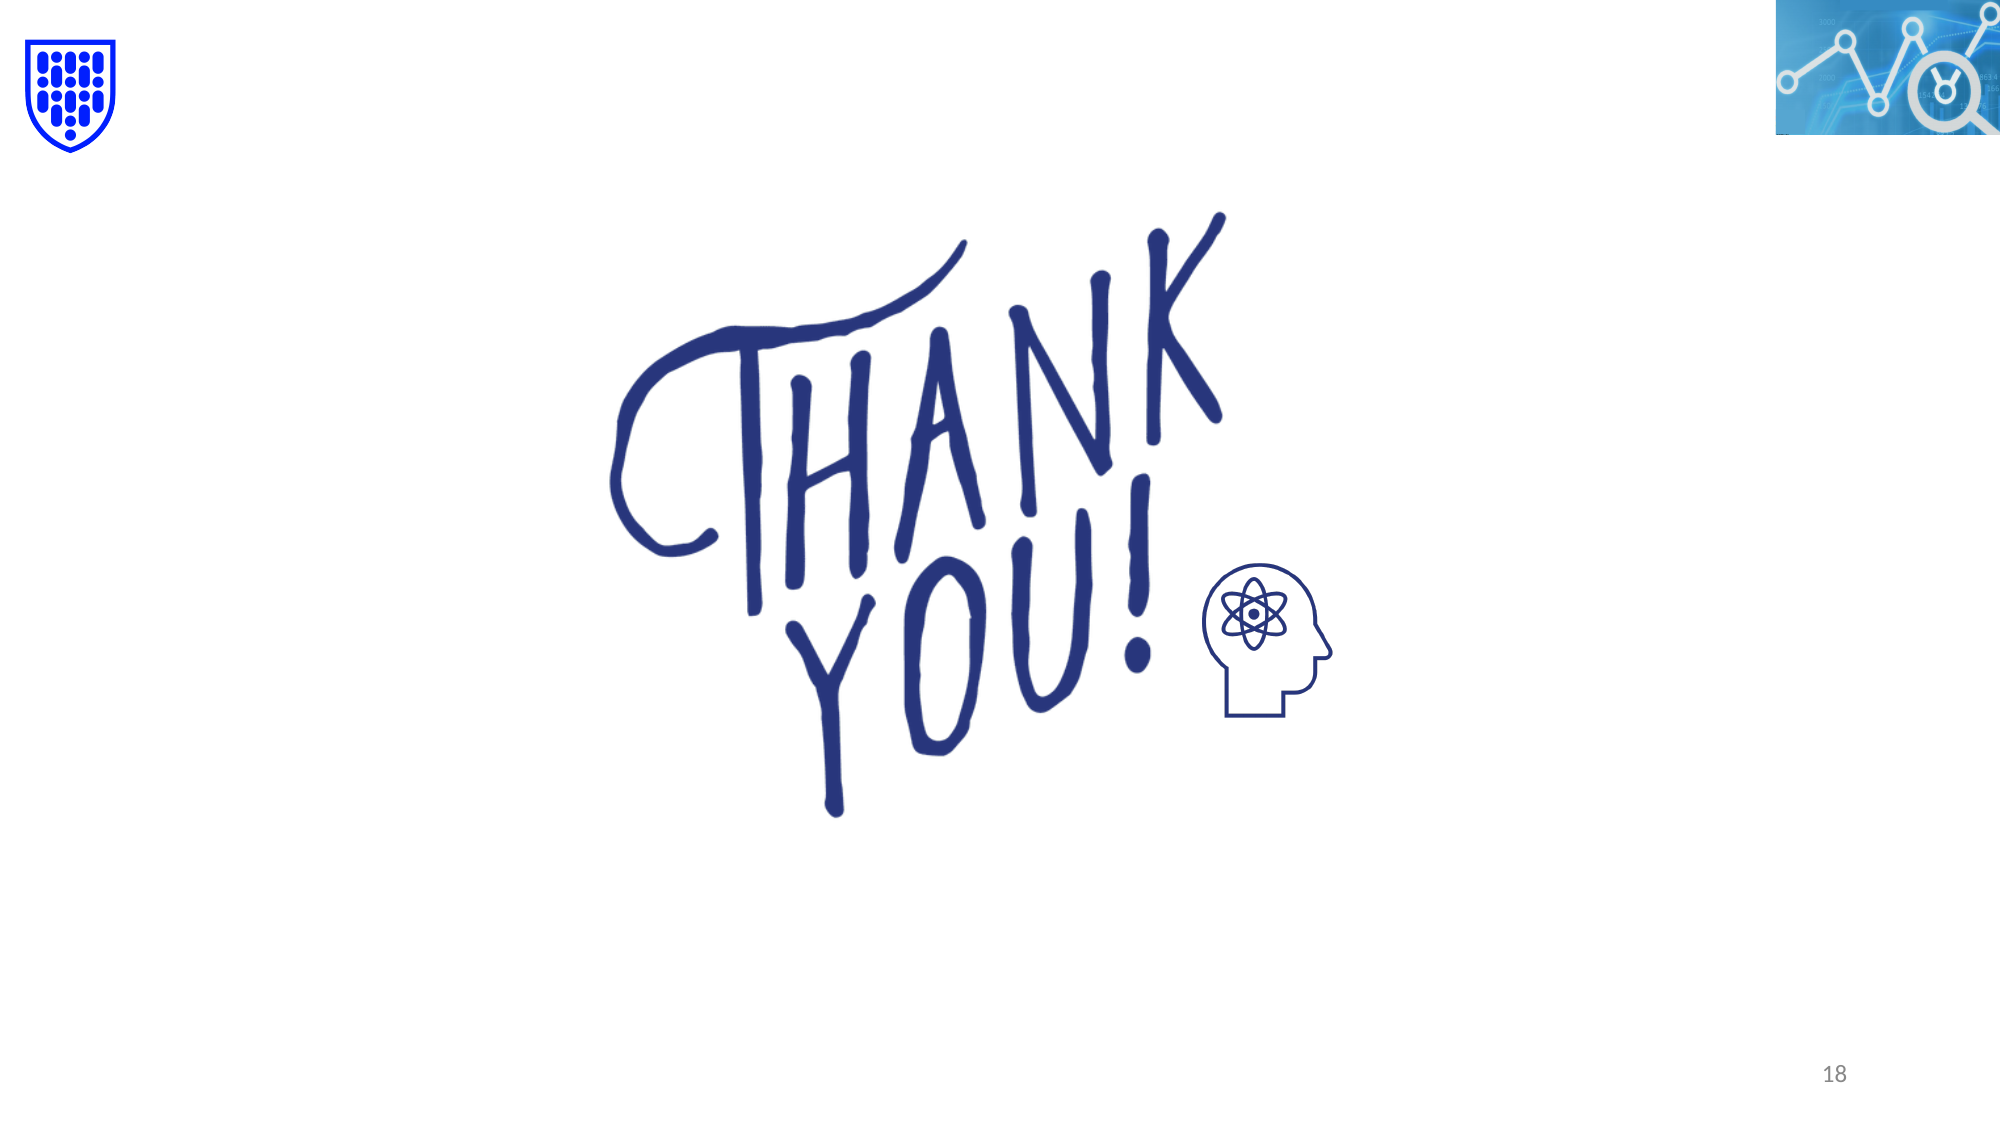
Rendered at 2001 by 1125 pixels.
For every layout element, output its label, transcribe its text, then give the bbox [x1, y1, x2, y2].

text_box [1775, 0, 2000, 135]
picture [582, 179, 1359, 851]
picture [0, 25, 141, 167]
slide_number 18 [1412, 1042, 1863, 1103]
